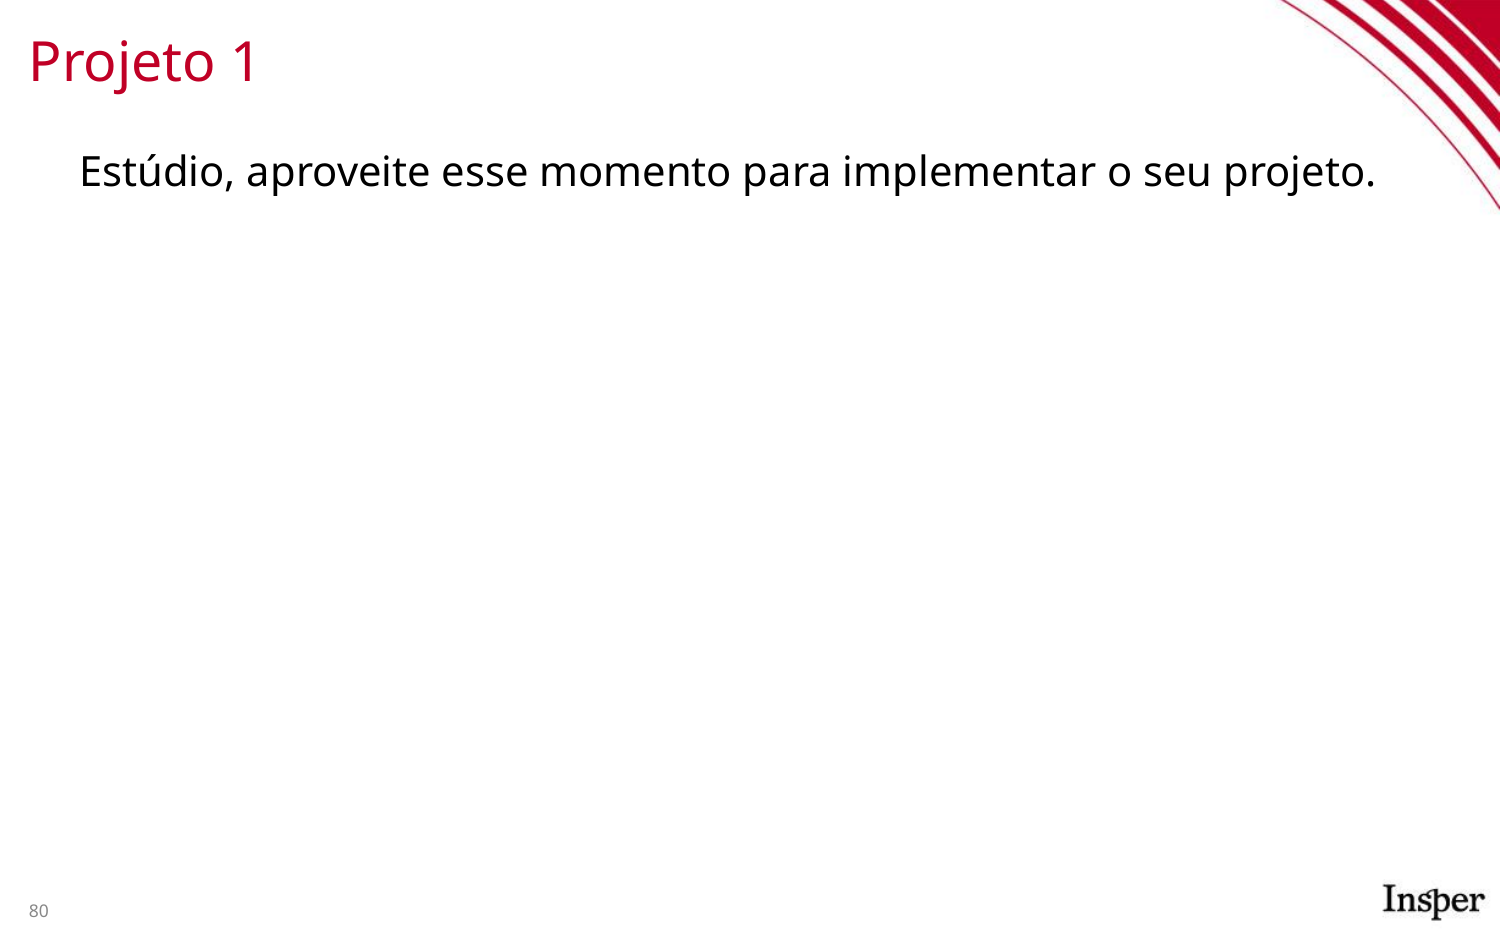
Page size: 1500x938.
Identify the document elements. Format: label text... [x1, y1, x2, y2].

list Estúdio, aproveite esse momento para implementar o seu projeto. [64, 137, 1447, 876]
slide_number 80 [0, 887, 78, 938]
title Projeto 1 [13, 18, 1397, 104]
picture [249, 0, 1500, 938]
